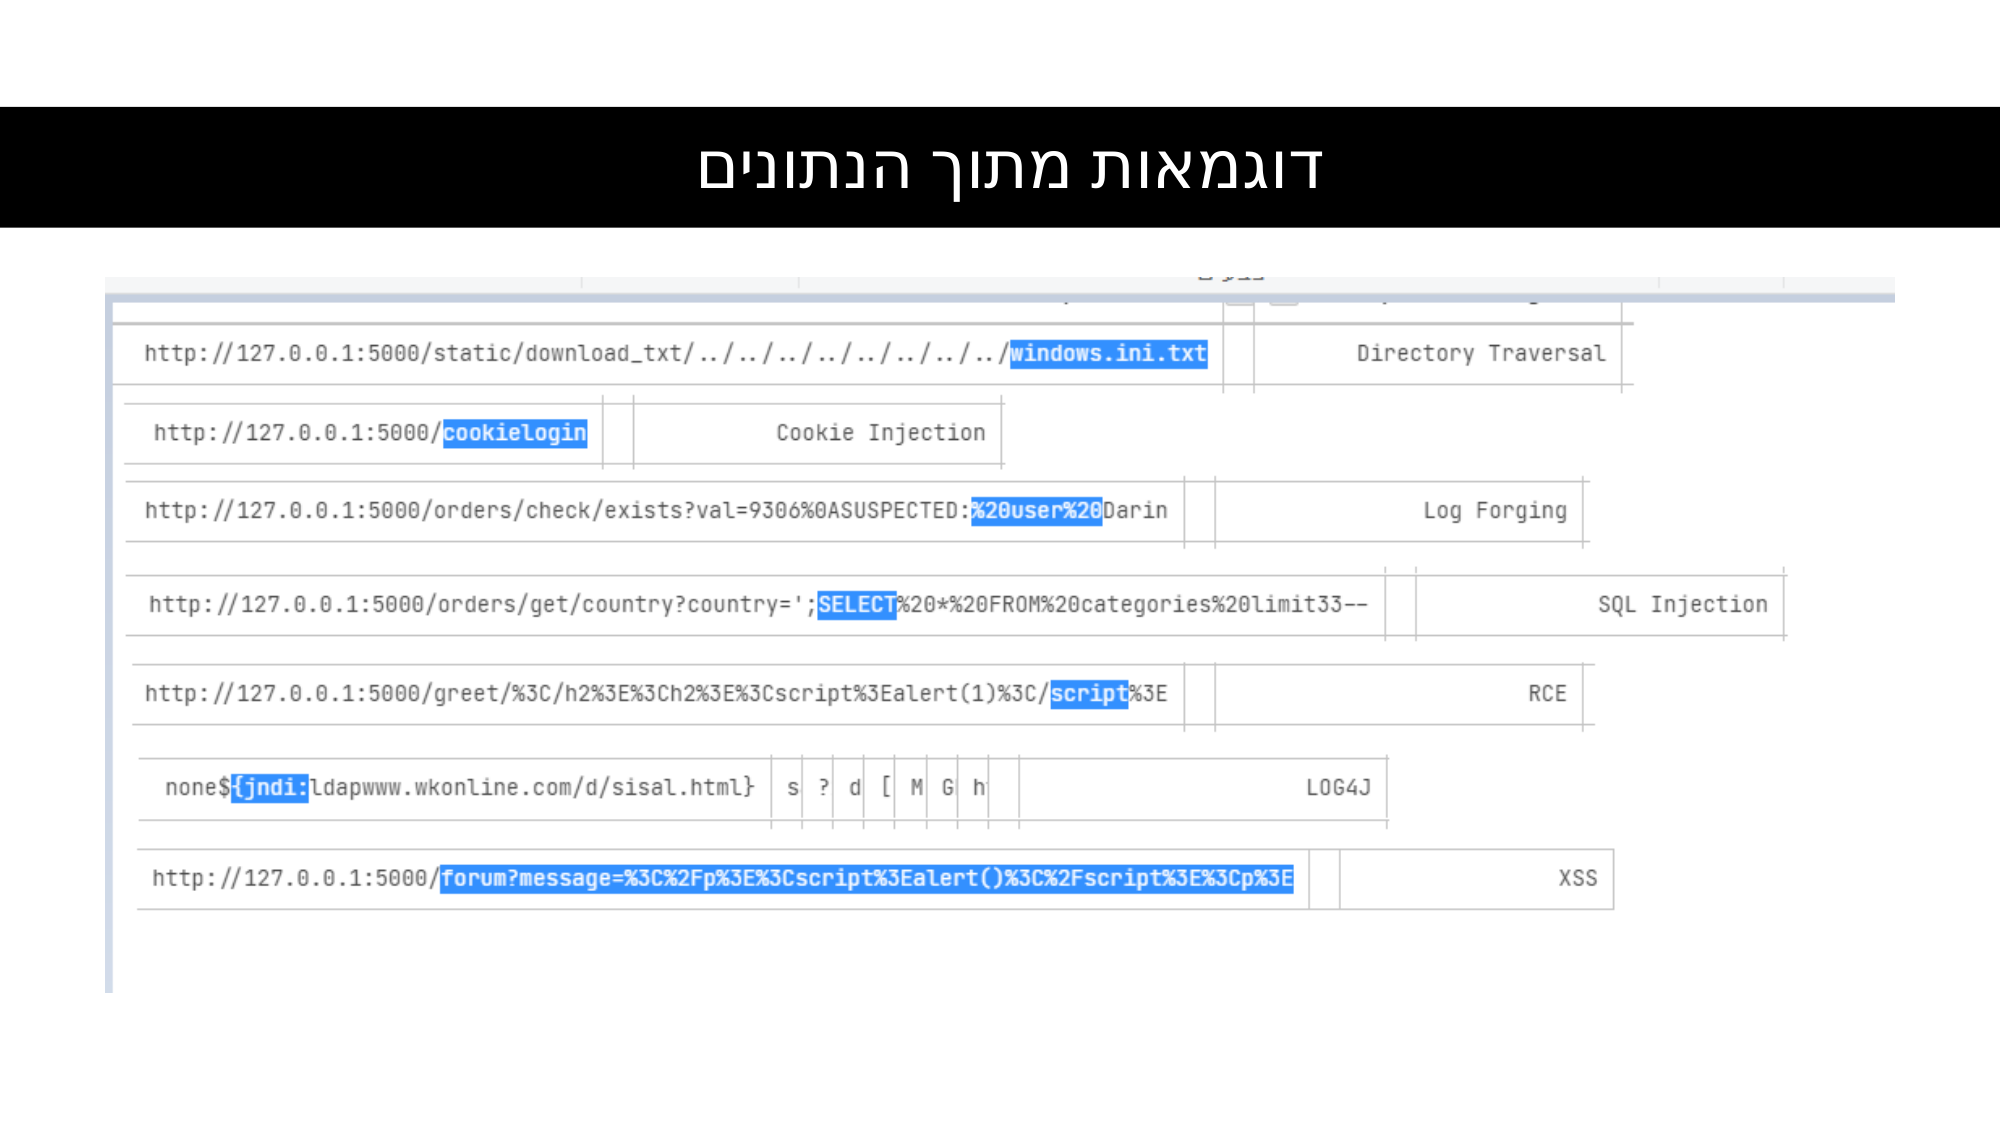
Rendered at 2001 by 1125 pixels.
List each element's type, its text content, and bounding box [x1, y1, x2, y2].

text_box [0, 106, 2000, 229]
title דוגמאות מתוך הנתונים [91, 105, 1931, 228]
picture [105, 277, 1895, 993]
